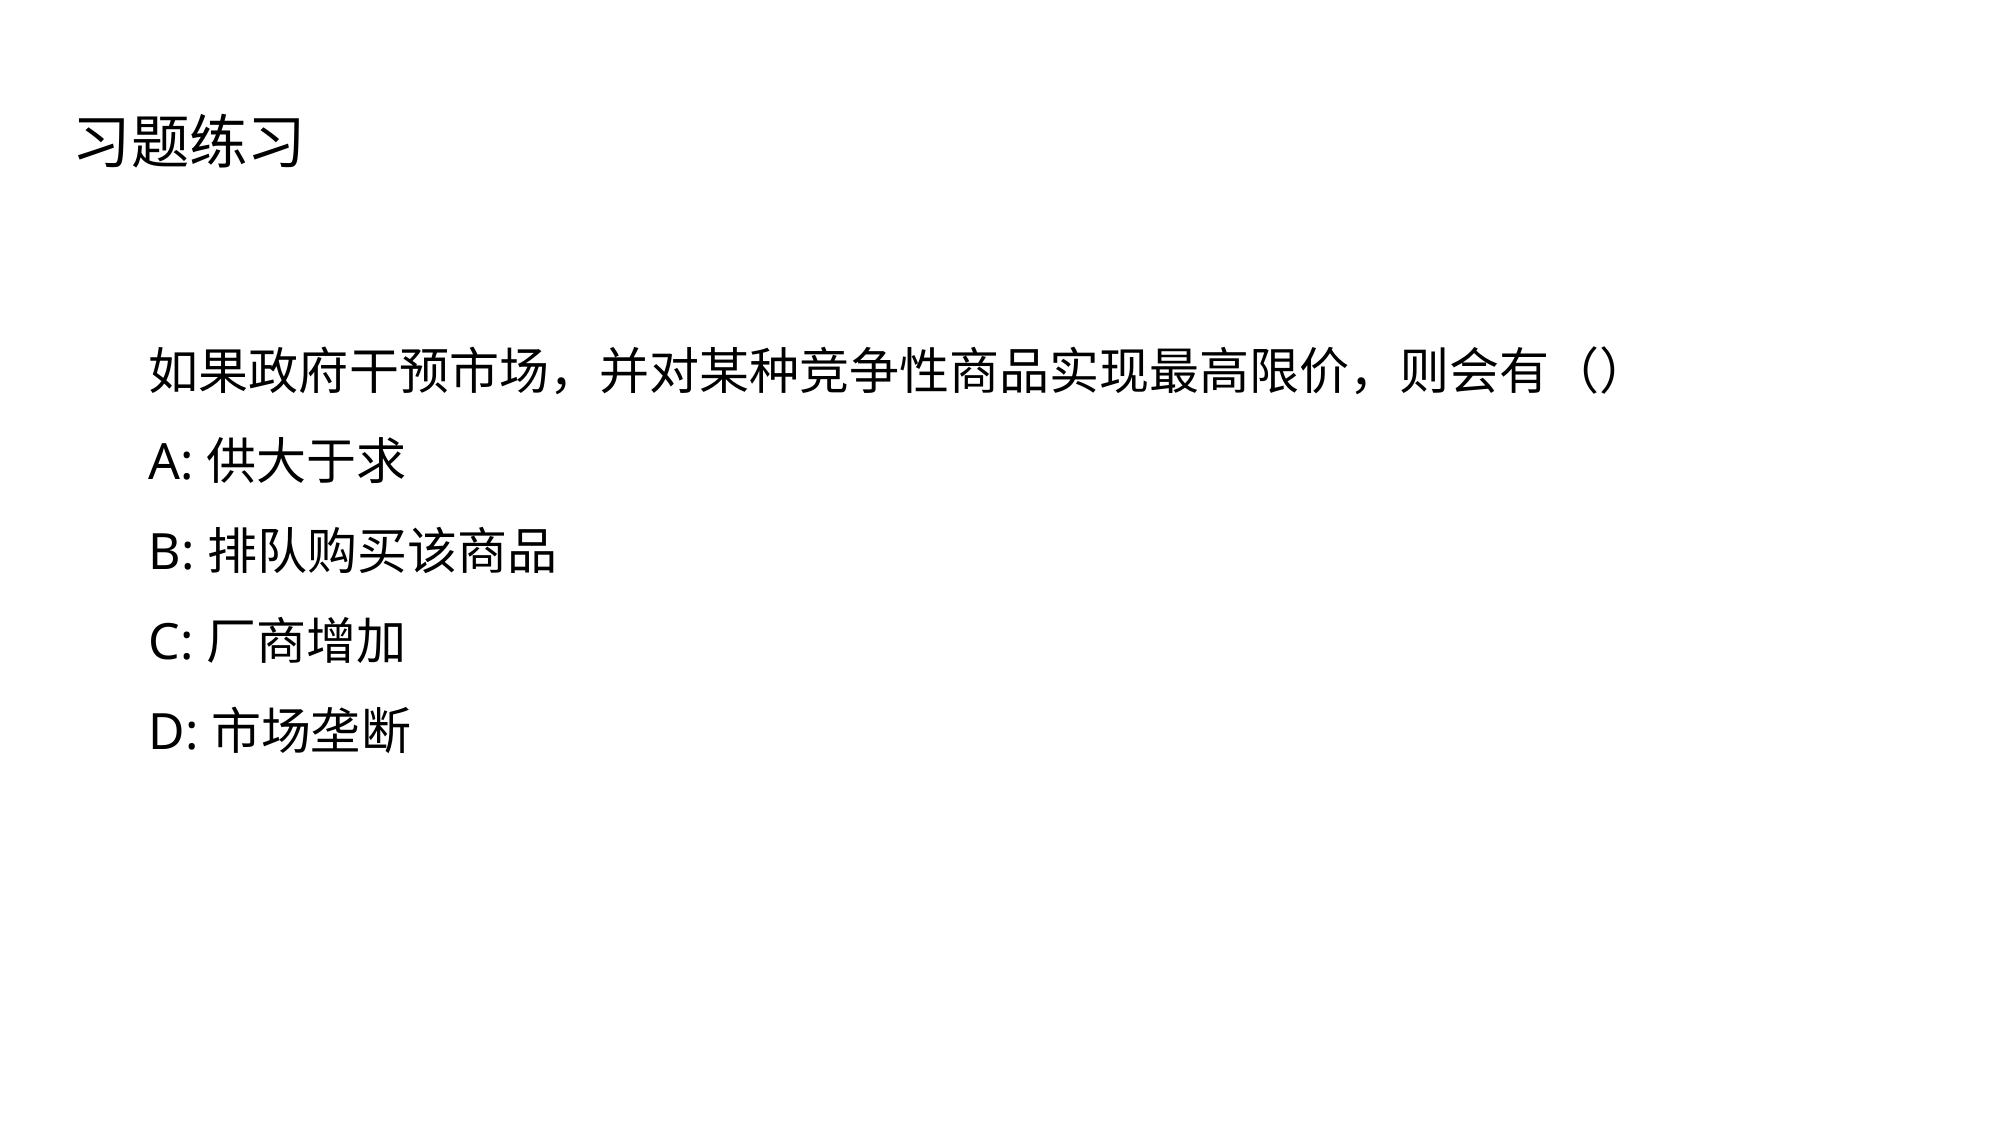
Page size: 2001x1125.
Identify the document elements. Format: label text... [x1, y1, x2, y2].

text_box 如果政府干预市场，并对某种竞争性商品实现最高限价，则会有（） A:供大于求 B:排队购买该商品 C:厂商增加 D:市场垄断 [130, 300, 1973, 769]
text_box 习题练习 [54, 95, 1502, 184]
